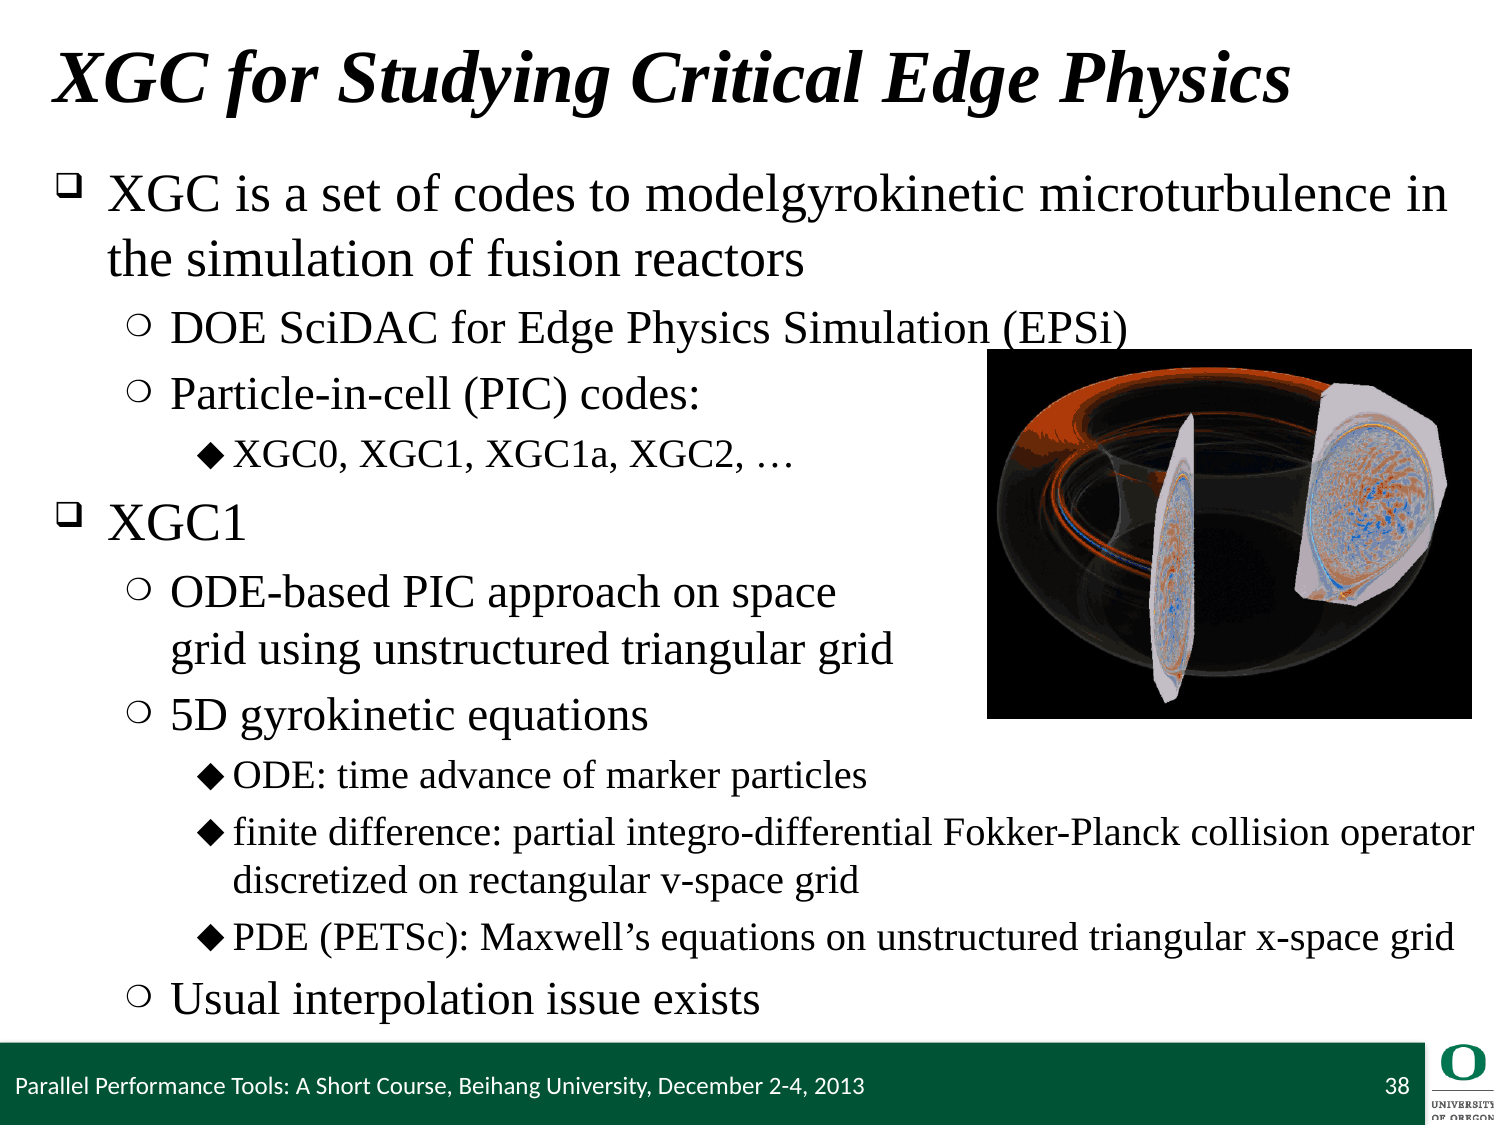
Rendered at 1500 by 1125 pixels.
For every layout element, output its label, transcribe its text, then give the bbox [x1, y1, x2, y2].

title XGC for Studying Critical Edge Physics [39, 0, 1500, 145]
picture [987, 349, 1473, 720]
list XGC is a set of codes to modelgyrokinetic microturbulence in the simulation of fusion reactors DOE SciDAC for Edge Physics Simulation (EPSi) Particle-in-cell (PIC) codes: XGC0, XGC1, XGC1a, XGC2, … XGC1 ODE-based PIC approach on space grid using unstructured triangular grid 5D gyrokinetic equations ODE: time advance of marker particles finite difference: partial integro-differential Fokker-Planck collision operator discretized on rectangular v-space grid PDE (PETSc): Maxwell’s equations on unstructured triangular x-space grid Usual interpolation issue exists [39, 149, 1500, 1046]
slide_number 38 [1074, 1044, 1425, 1125]
footer Parallel Performance Tools: A Short Course, Beihang University, December 2-4, 2013 [0, 1044, 988, 1125]
